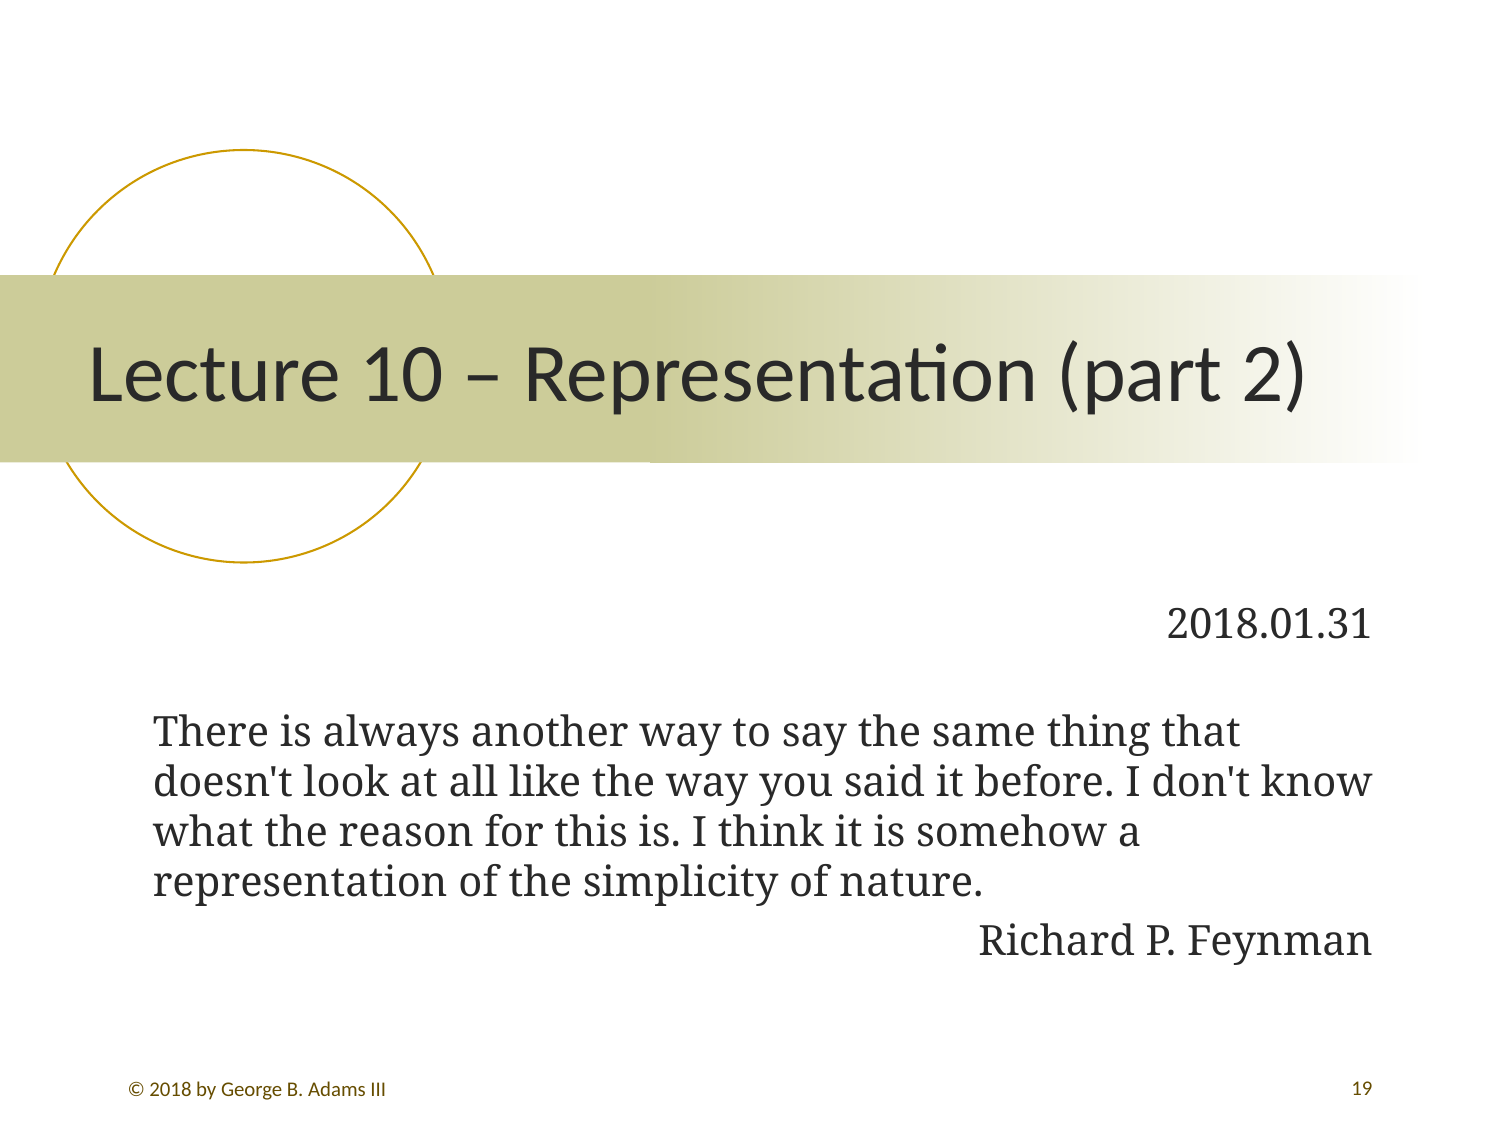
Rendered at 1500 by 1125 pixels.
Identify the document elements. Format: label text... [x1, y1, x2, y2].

slide_number © 2018 by George B. Adams III [112, 1068, 436, 1100]
slide_number 233 [1074, 1067, 1388, 1100]
text_box 2018.01.31 There is always another way to say the same thing that doesn't look at all like the way you said it before. I don't know what the reason for this is. I think it is somehow a representation of the simplicity of nature. Richard P. Feynman [138, 589, 1389, 1033]
title Lecture 10 – Representation (part 2) [73, 236, 1436, 500]
